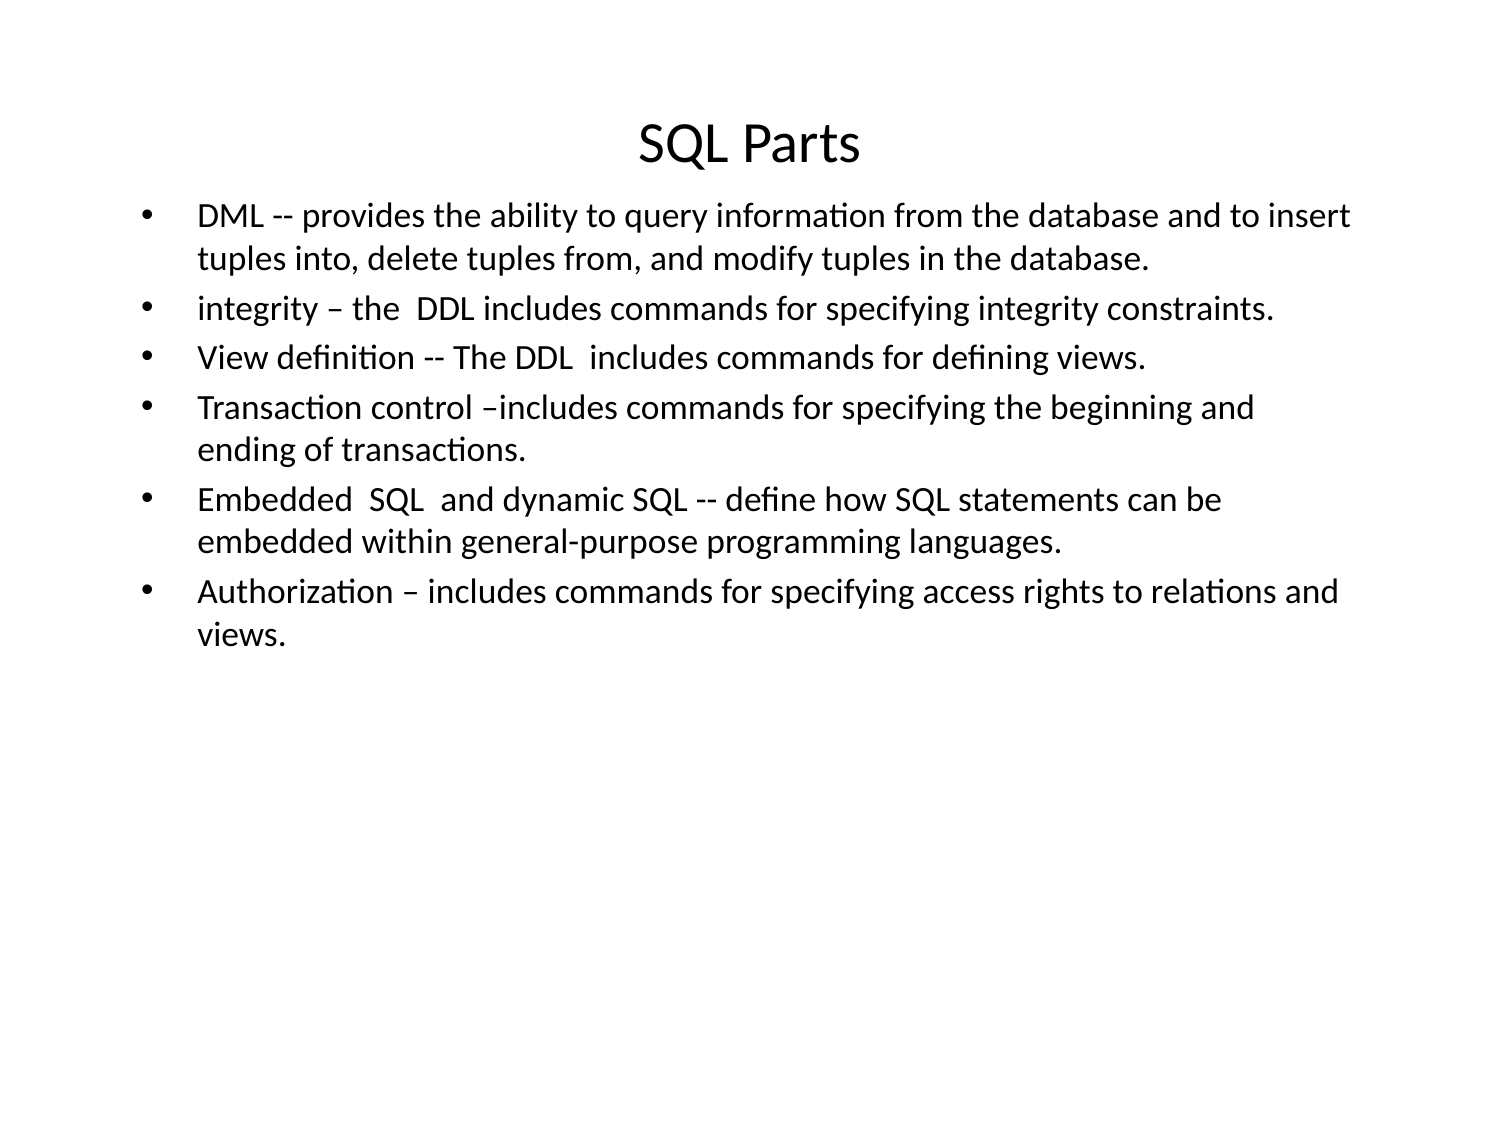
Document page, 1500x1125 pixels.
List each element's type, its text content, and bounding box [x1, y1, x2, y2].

list DML -- provides the ability to query information from the database and to insert tuples into, delete tuples from, and modify tuples in the database. integrity – the DDL includes commands for specifying integrity constraints. View definition -- The DDL includes commands for defining views. Transaction control –includes commands for specifying the beginning and ending of transactions. Embedded SQL and dynamic SQL -- define how SQL statements can be embedded within general-purpose programming languages. Authorization – includes commands for specifying access rights to relations and views. [126, 185, 1371, 993]
title SQL Parts [75, 45, 1425, 233]
